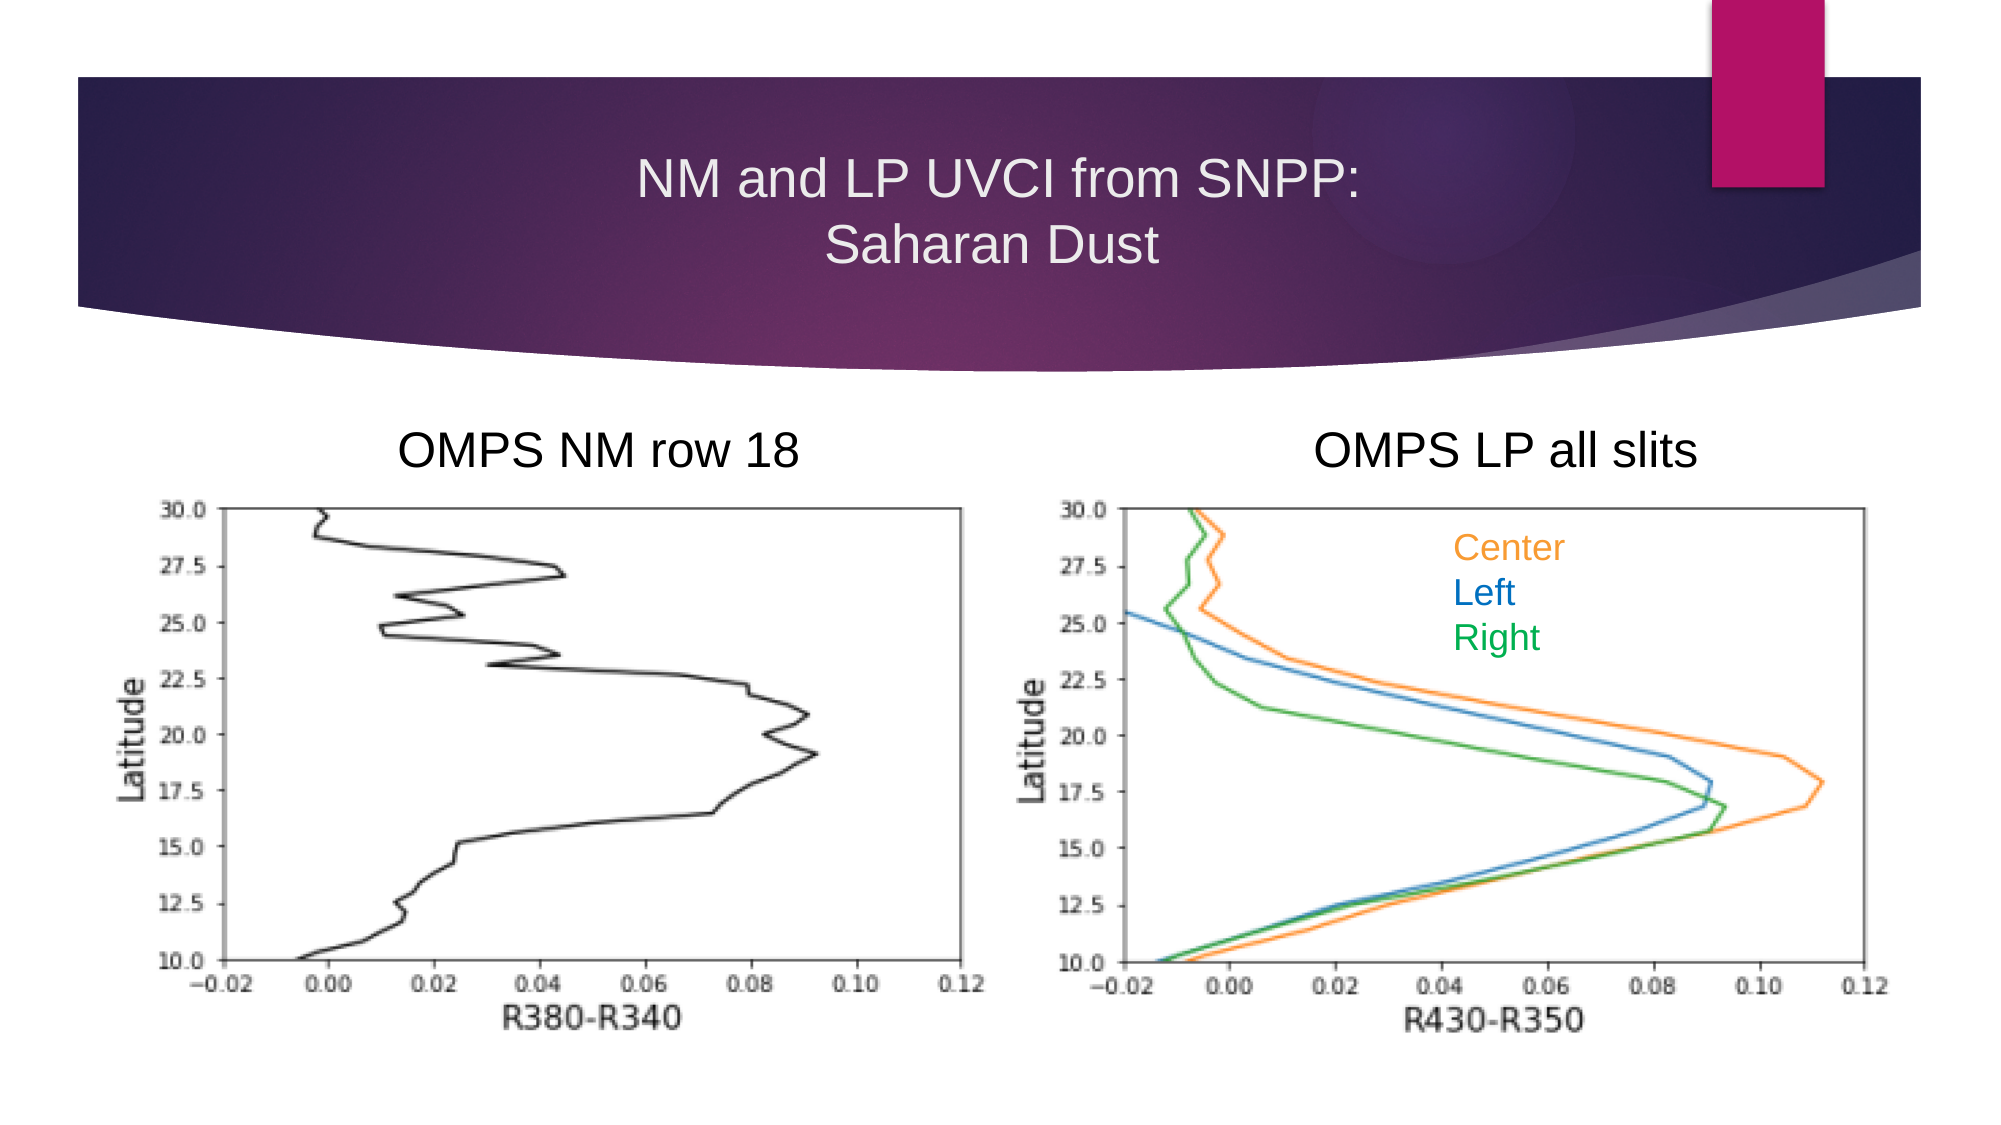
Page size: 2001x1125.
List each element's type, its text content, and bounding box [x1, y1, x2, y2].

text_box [1000, 409, 1902, 1049]
title NM and LP UVCI from SNPP: Saharan Dust [224, 134, 1775, 283]
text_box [100, 409, 1000, 1049]
